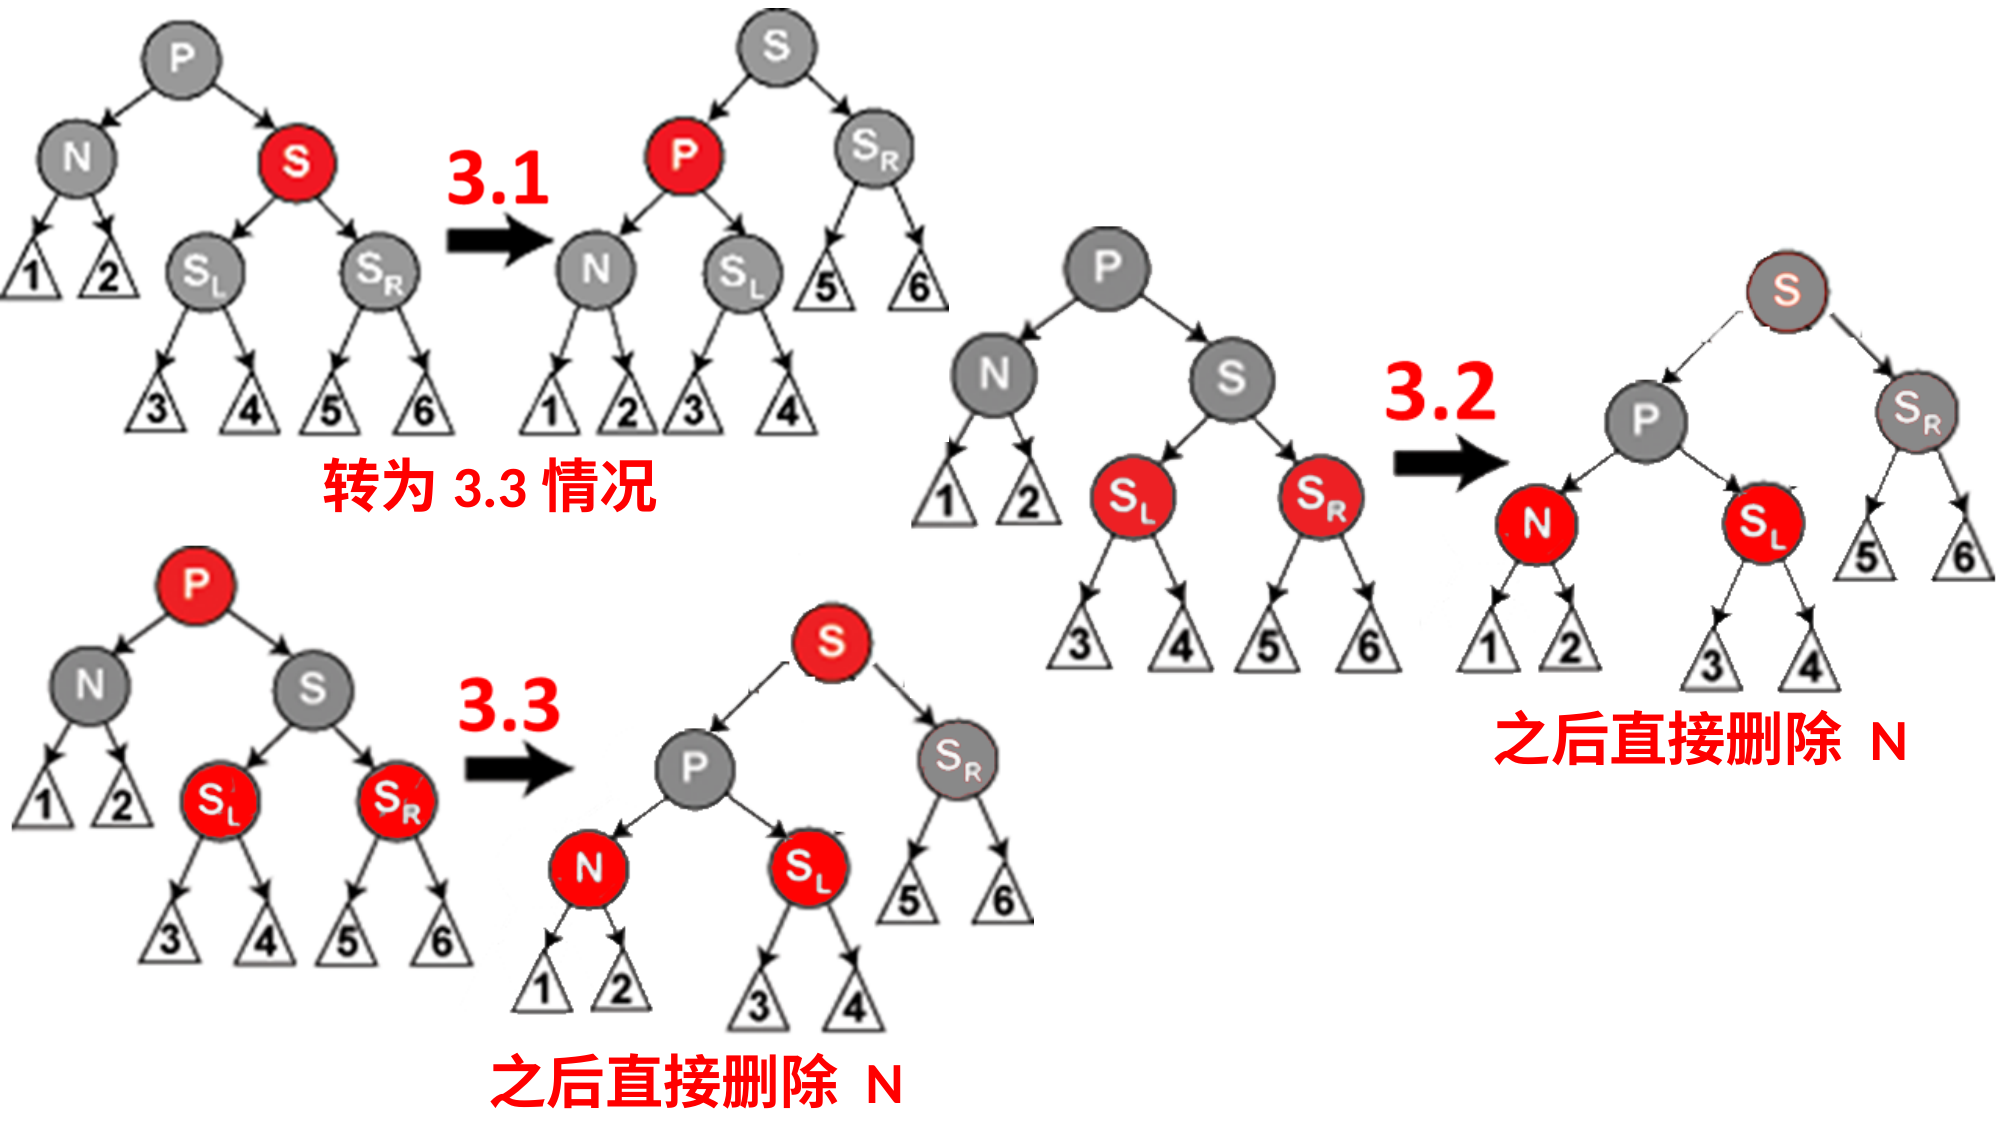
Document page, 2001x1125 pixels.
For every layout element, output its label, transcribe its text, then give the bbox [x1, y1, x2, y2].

text_box 之后直接删除 N [473, 1038, 947, 1123]
text_box 之后直接删除 N [1478, 698, 1951, 780]
text_box 转为3.3情况 [307, 443, 694, 527]
picture [0, 8, 2000, 1036]
